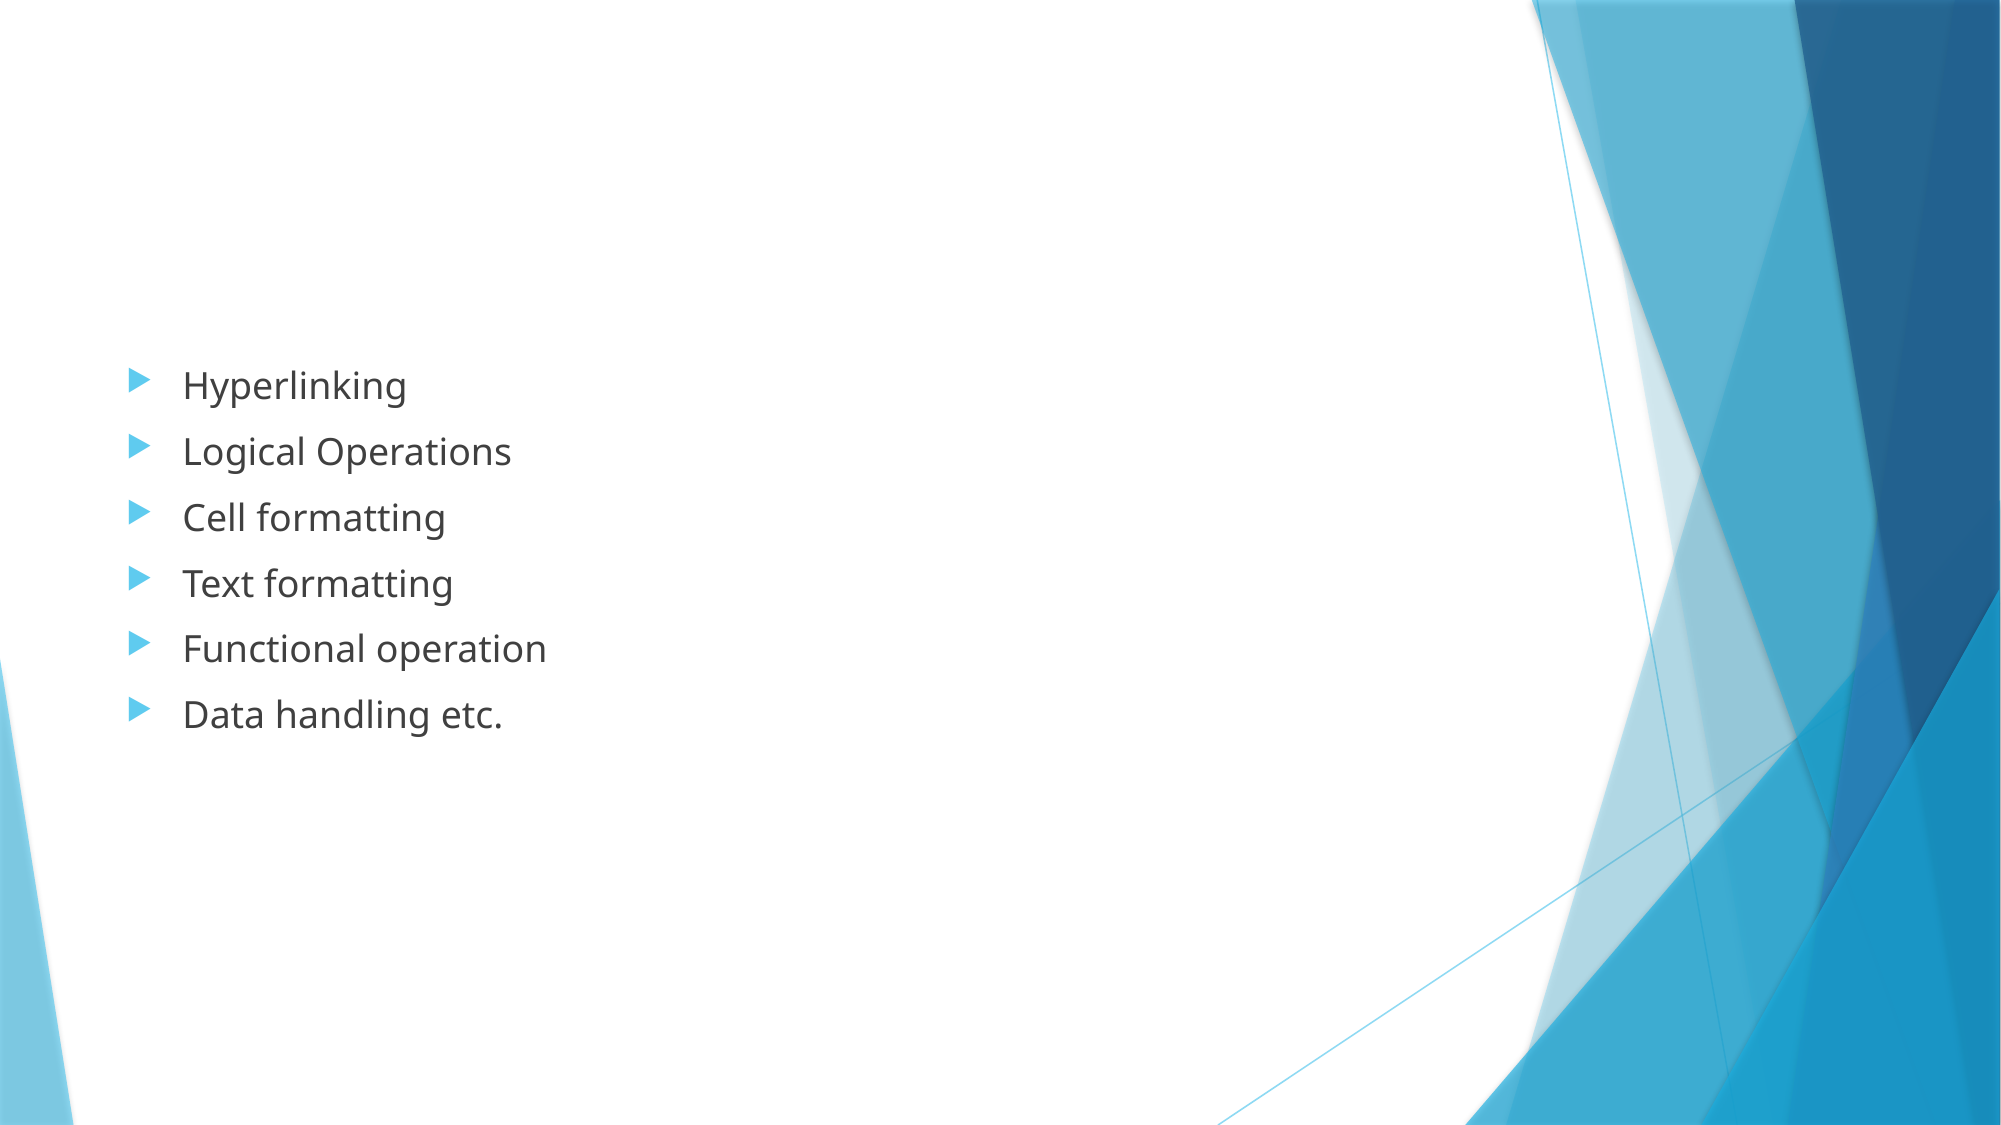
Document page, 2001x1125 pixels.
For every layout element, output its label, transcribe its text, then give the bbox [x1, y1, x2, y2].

list Hyperlinking Logical Operations Cell formatting Text formatting Functional operation Data handling etc. [111, 354, 1522, 992]
